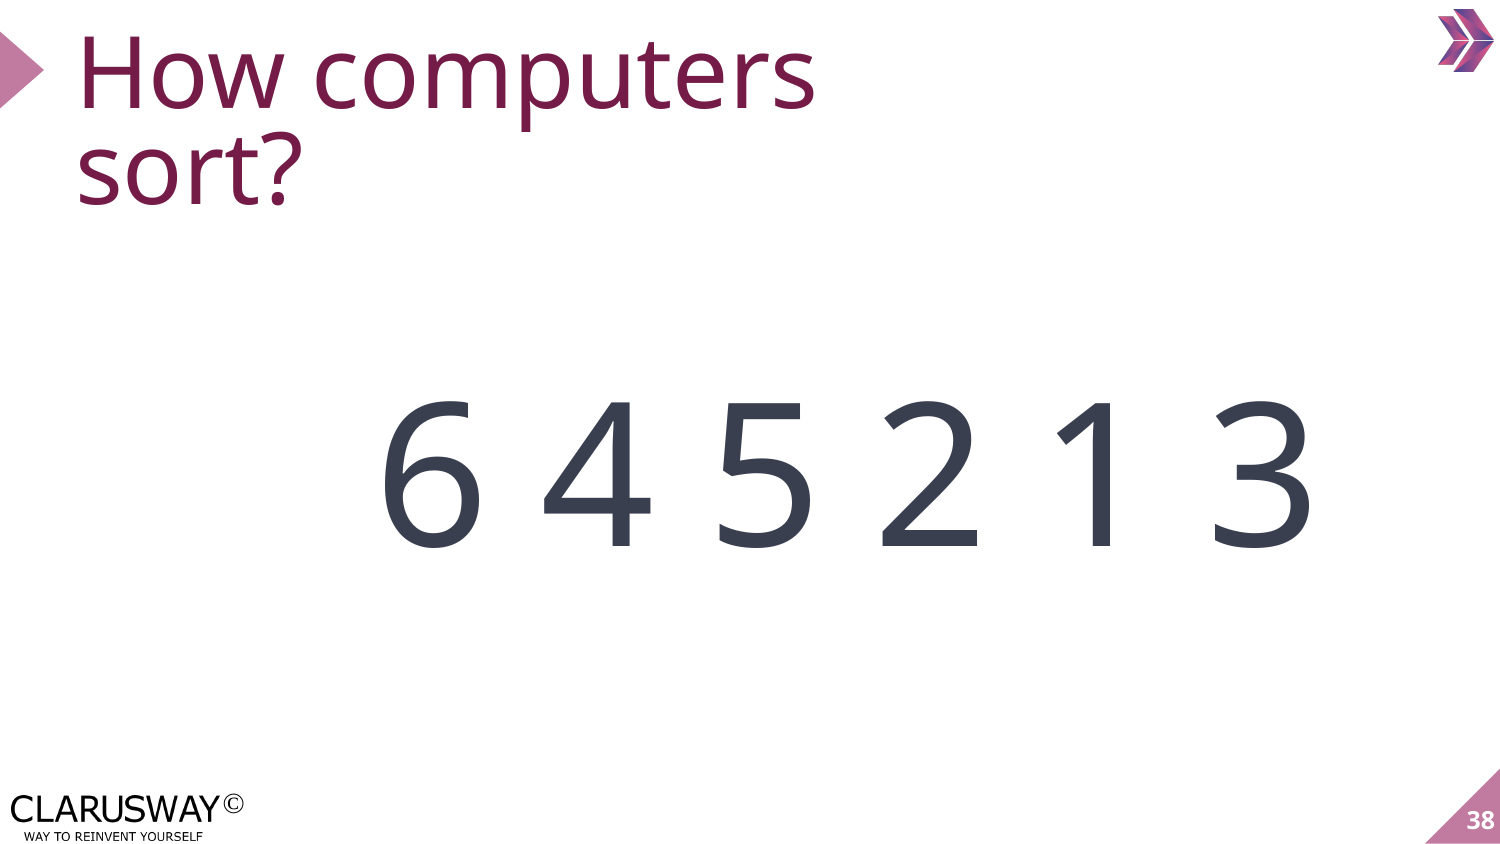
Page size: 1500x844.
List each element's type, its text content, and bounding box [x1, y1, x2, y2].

list 6 4 5 2 1 3 [374, 322, 1411, 703]
title How computers sort? [75, 31, 1001, 210]
slide_number 38 [1461, 809, 1496, 839]
picture [1438, 9, 1494, 72]
picture [11, 795, 220, 841]
